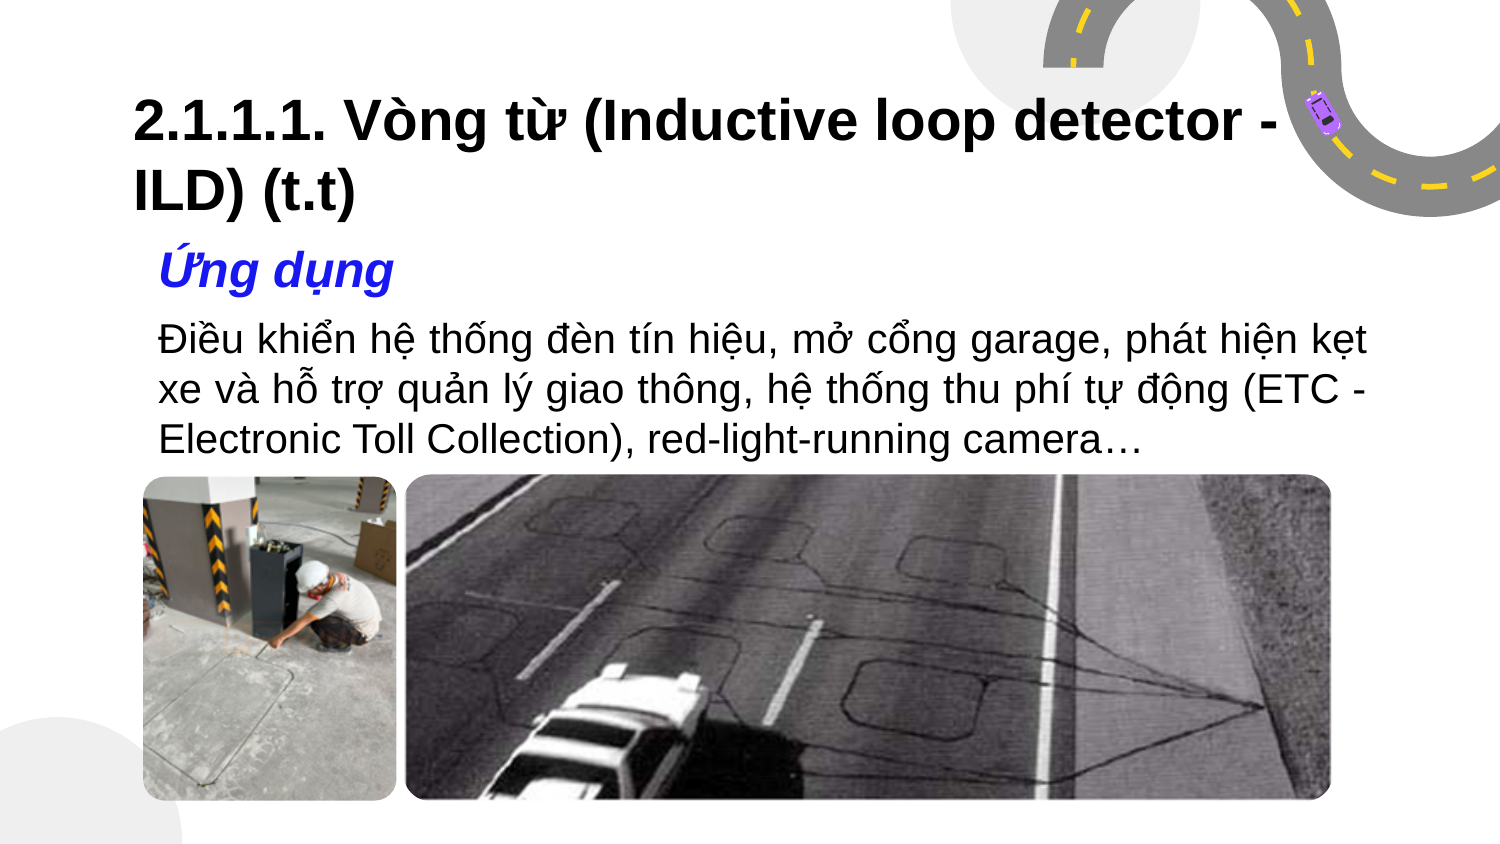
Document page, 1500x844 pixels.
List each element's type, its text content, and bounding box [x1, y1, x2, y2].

title 2.1.1.1. Vòng từ (Inductive loop detector - ILD) (t.t) [118, 66, 1382, 161]
picture [142, 476, 397, 801]
text_box Điều khiển hệ thống đèn tín hiệu, mở cổng garage, phát hiện kẹt xe và hỗ trợ quản lý giao thông, hệ thống thu phí tự động (ETC - Electronic Toll Collection), red-light-running camera… [143, 317, 1382, 470]
picture [403, 474, 1334, 802]
text_box Ứng dụng [143, 222, 1407, 317]
